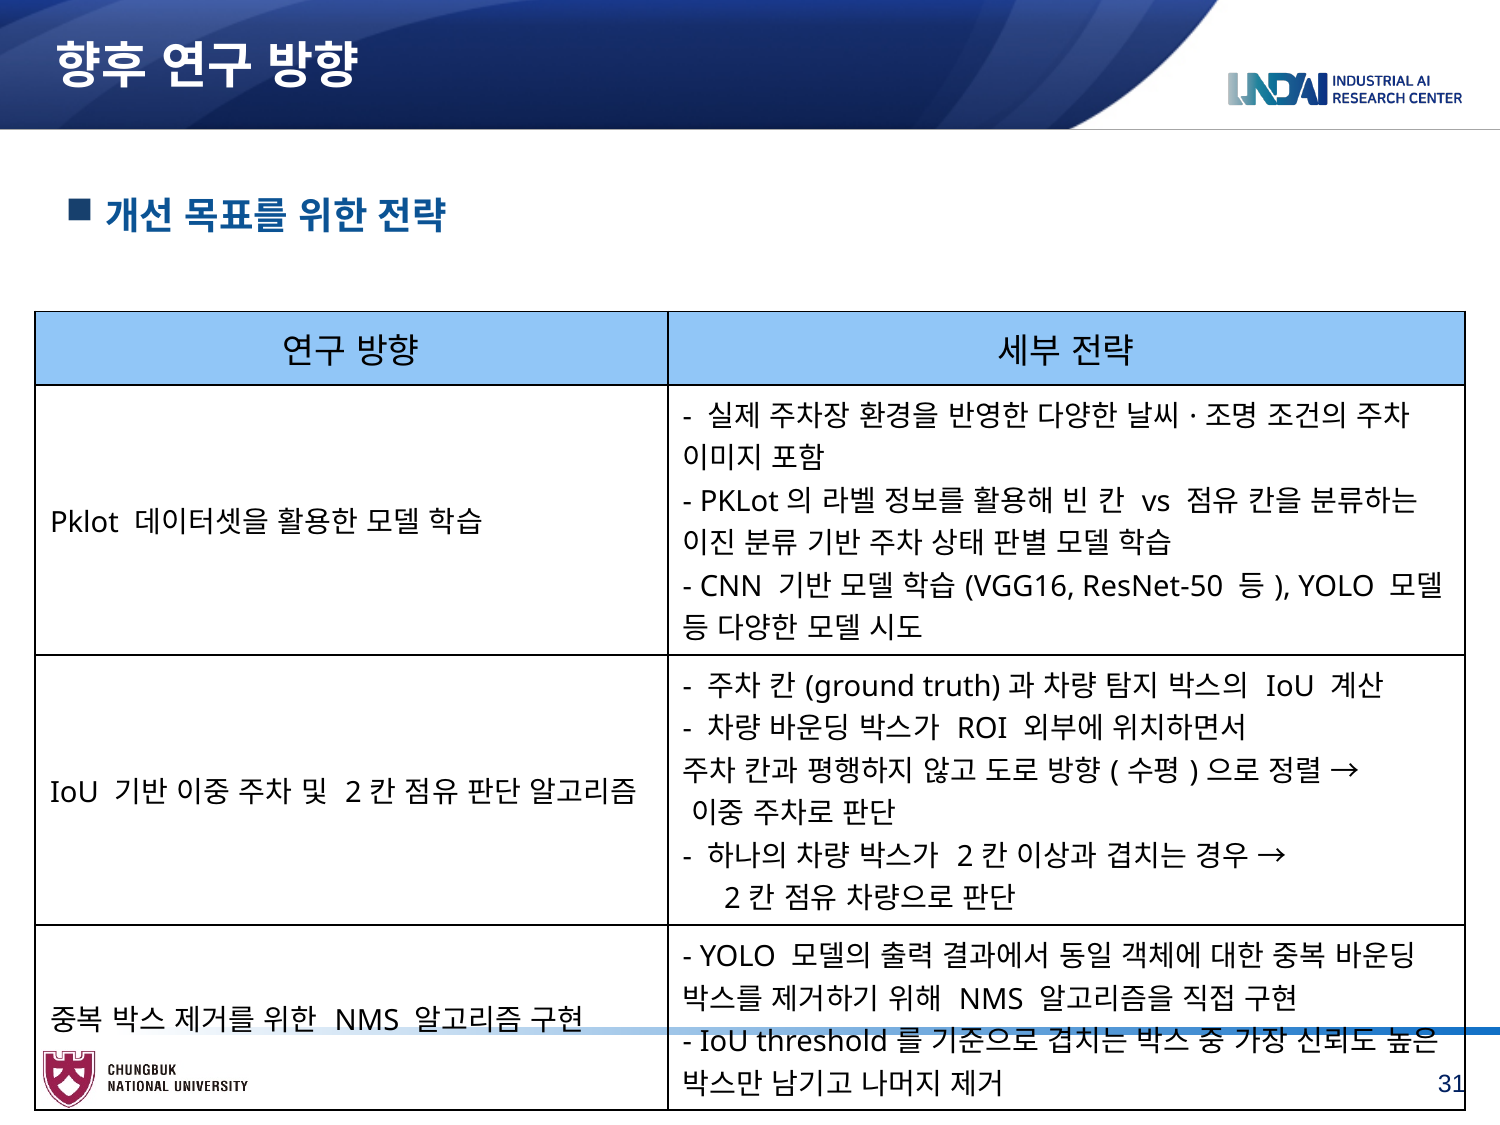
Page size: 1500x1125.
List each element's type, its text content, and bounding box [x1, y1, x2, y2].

title 향후 연구 방향 [55, 10, 1375, 116]
table_cell - YOLO 모델의 출력 결과에서 동일 객체에 대한 중복 바운딩 박스를 제거하기 위해 NMS 알고리즘을 직접 구현 - IoU threshold를 기준으로 겹치는 박스 중 가장 신뢰도 높은 박스만 남기고 나머지 제거 [669, 926, 1464, 1109]
table_cell IoU 기반 이중 주차 및 2칸 점유 판단 알고리즘 [36, 656, 667, 924]
table_cell - 실제 주차장 환경을 반영한 다양한 날씨·조명 조건의 주차 이미지 포함 - PKLot의 라벨 정보를 활용해 빈 칸 vs 점유 칸을 분류하는 이진 분류 기반 주차 상태 판별 모델 학습 - CNN 기반 모델 학습(VGG16, ResNet-50 등), YOLO 모델 등 다양한 모델 시도 [669, 386, 1464, 654]
table_header 연구 방향 [36, 312, 667, 384]
table_cell Pklot 데이터셋을 활용한 모델 학습 [36, 386, 667, 654]
picture [0, 0, 1500, 129]
table_cell - 주차 칸(ground truth)과 차량 탐지 박스의 IoU 계산 - 차량 바운딩 박스가 ROI 외부에 위치하면서 주차 칸과 평행하지 않고 도로 방향(수평)으로 정렬 → 이중 주차로 판단 - 하나의 차량 박스가 2칸 이상과 겹치는 경우 → 2칸 점유 차량으로 판단 [669, 656, 1464, 924]
table_cell 중복 박스 제거를 위한 NMS 알고리즘 구현 [36, 926, 667, 1109]
text_box 개선 목표를 위한 전략 [65, 178, 957, 237]
table_header 세부 전략 [669, 312, 1464, 384]
